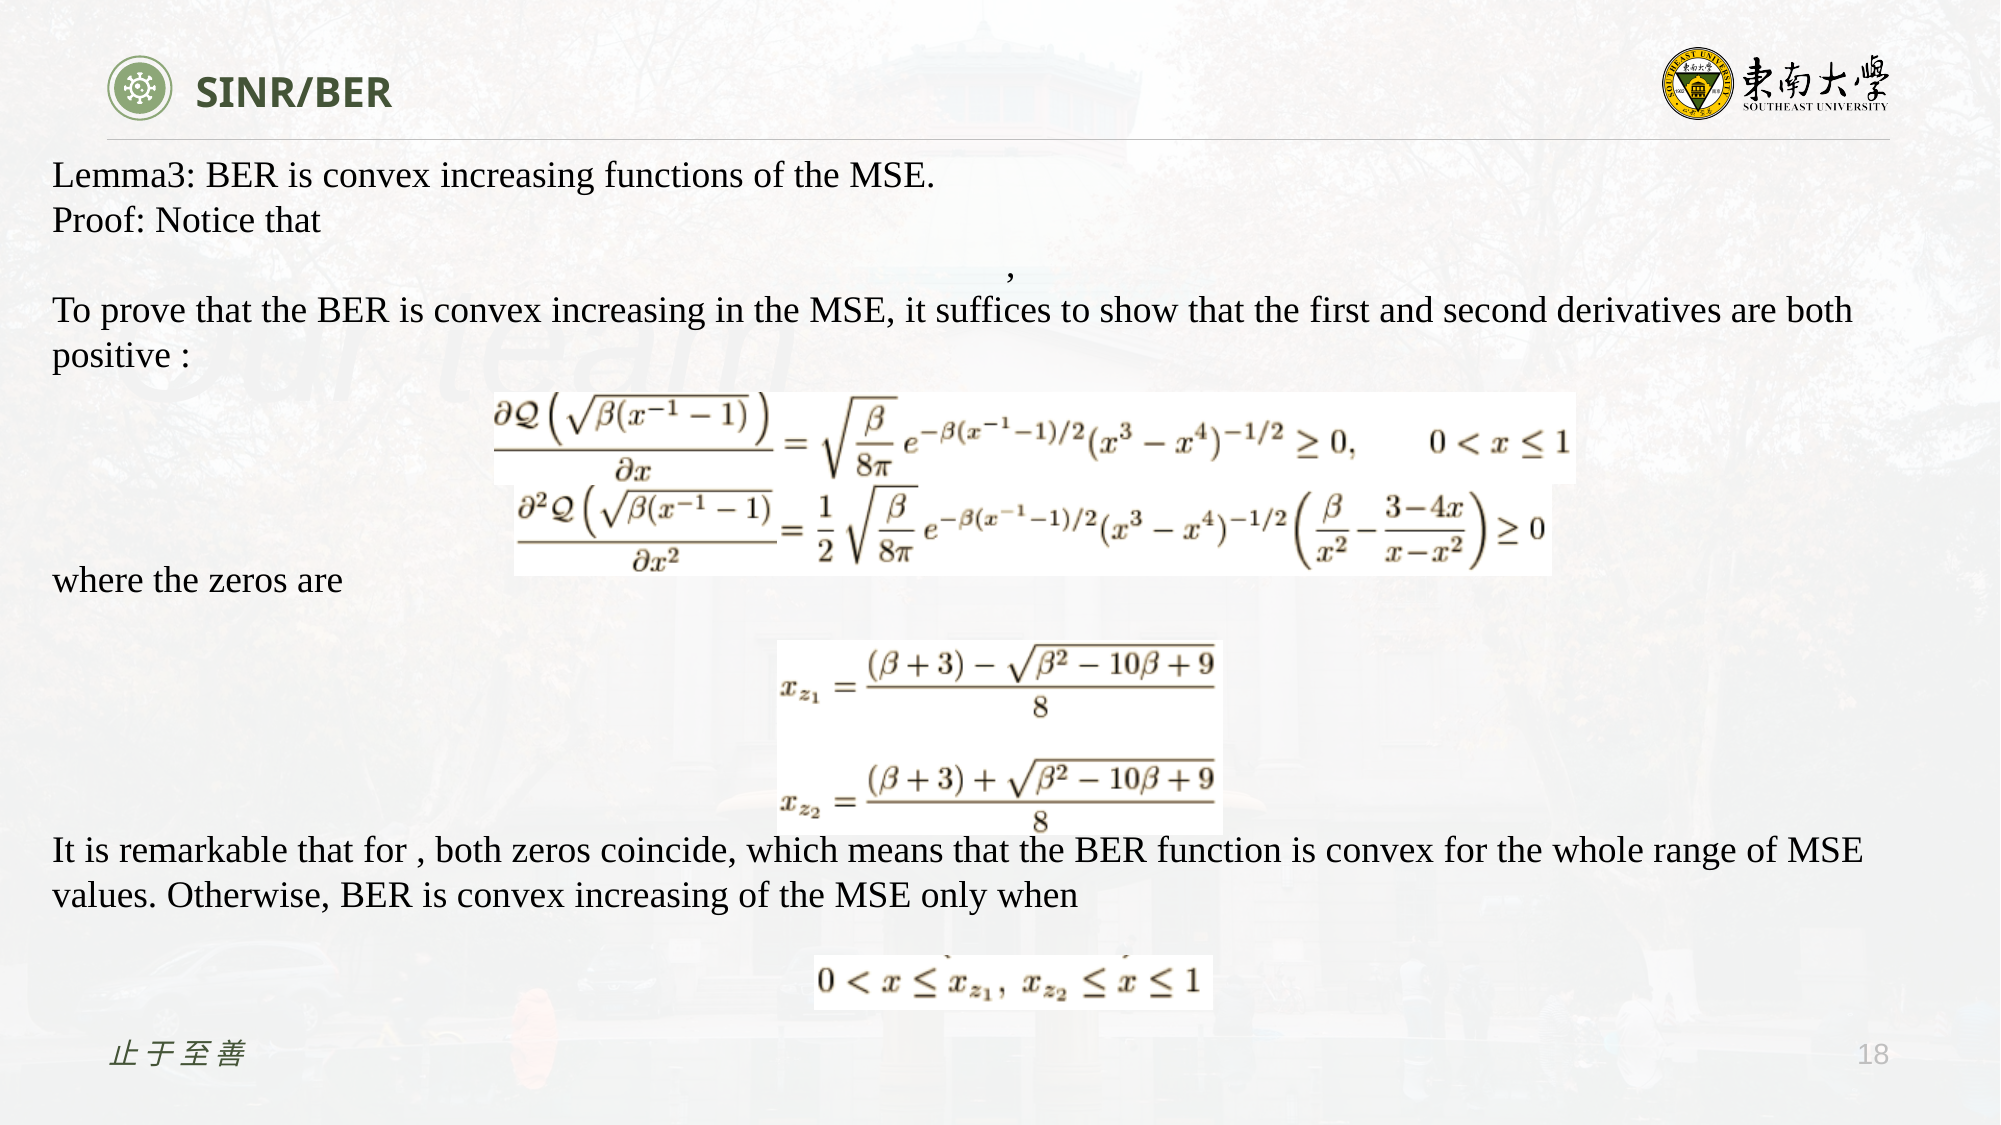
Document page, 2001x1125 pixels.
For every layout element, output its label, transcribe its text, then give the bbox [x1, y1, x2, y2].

picture [1662, 47, 1889, 120]
slide_number 止于至善 [108, 1022, 657, 1083]
picture [494, 392, 1576, 576]
slide_number 18 [1439, 1022, 1890, 1083]
picture [814, 955, 1213, 1010]
picture [777, 640, 1223, 835]
text_box SINR/BER [195, 58, 1659, 124]
